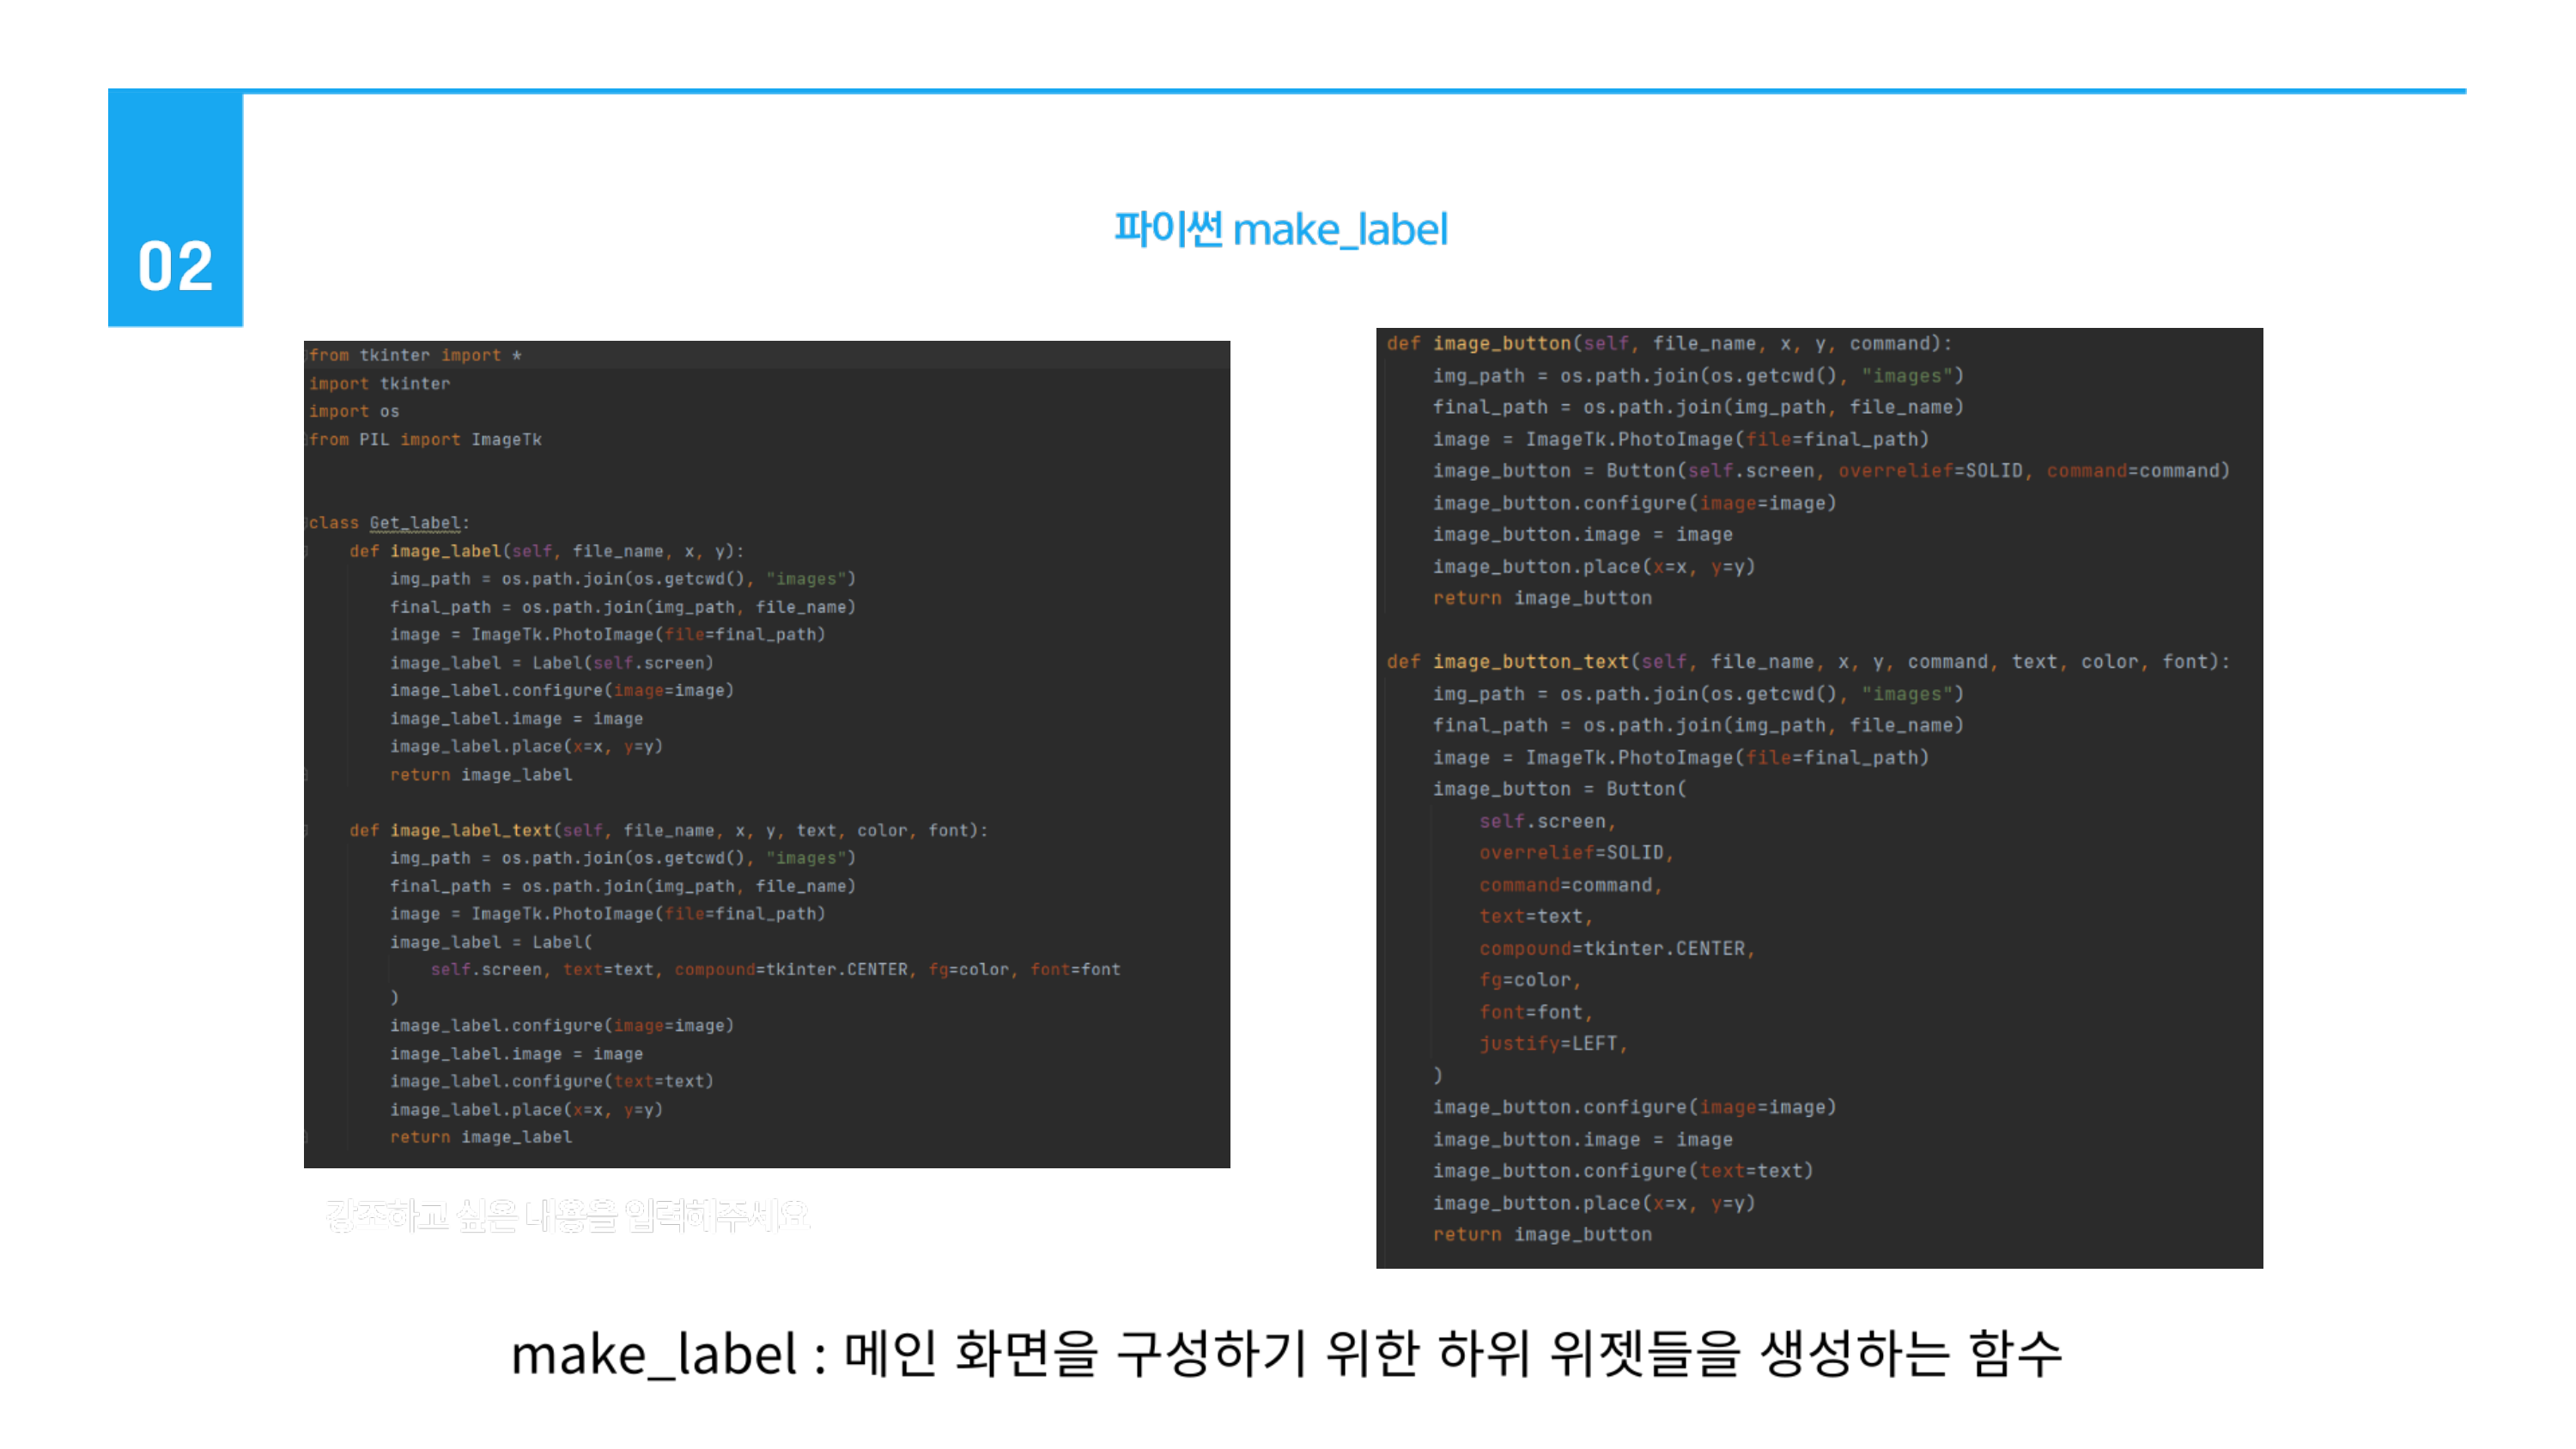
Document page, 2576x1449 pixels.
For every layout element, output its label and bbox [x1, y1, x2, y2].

text_box [108, 88, 2467, 94]
picture [270, 1176, 871, 1277]
picture [1009, 186, 1543, 295]
text_box [1376, 327, 2264, 1269]
picture [294, 1295, 2216, 1440]
picture [100, 208, 281, 349]
text_box [108, 92, 244, 207]
text_box [304, 340, 1230, 1168]
